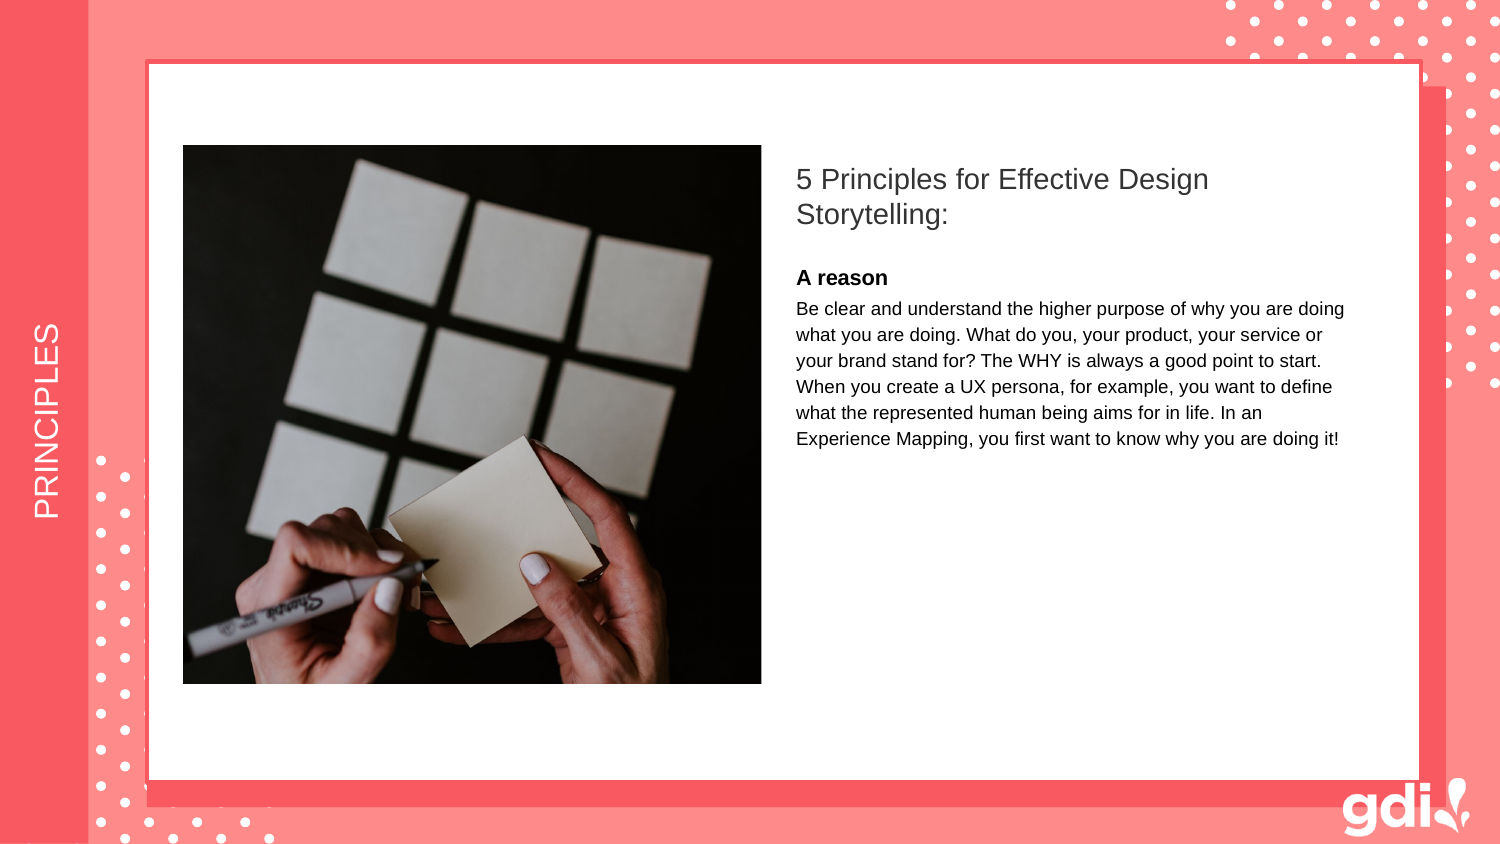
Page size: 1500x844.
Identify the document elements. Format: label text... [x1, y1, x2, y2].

subtitle 5 Principles for Effective Design Storytelling: A reason Be clear and understand the higher purpose of why you are doing what you are doing. What do you, your product, your service or your brand stand for? The WHY is always a good point to start. When you create a UX persona, for example, you want to define what the represented human being aims for in life. In an Experience Mapping, you first want to know why you are doing it! [781, 145, 1375, 684]
picture [1342, 777, 1471, 838]
title PRINCIPLES [17, 41, 72, 803]
picture [182, 145, 762, 684]
